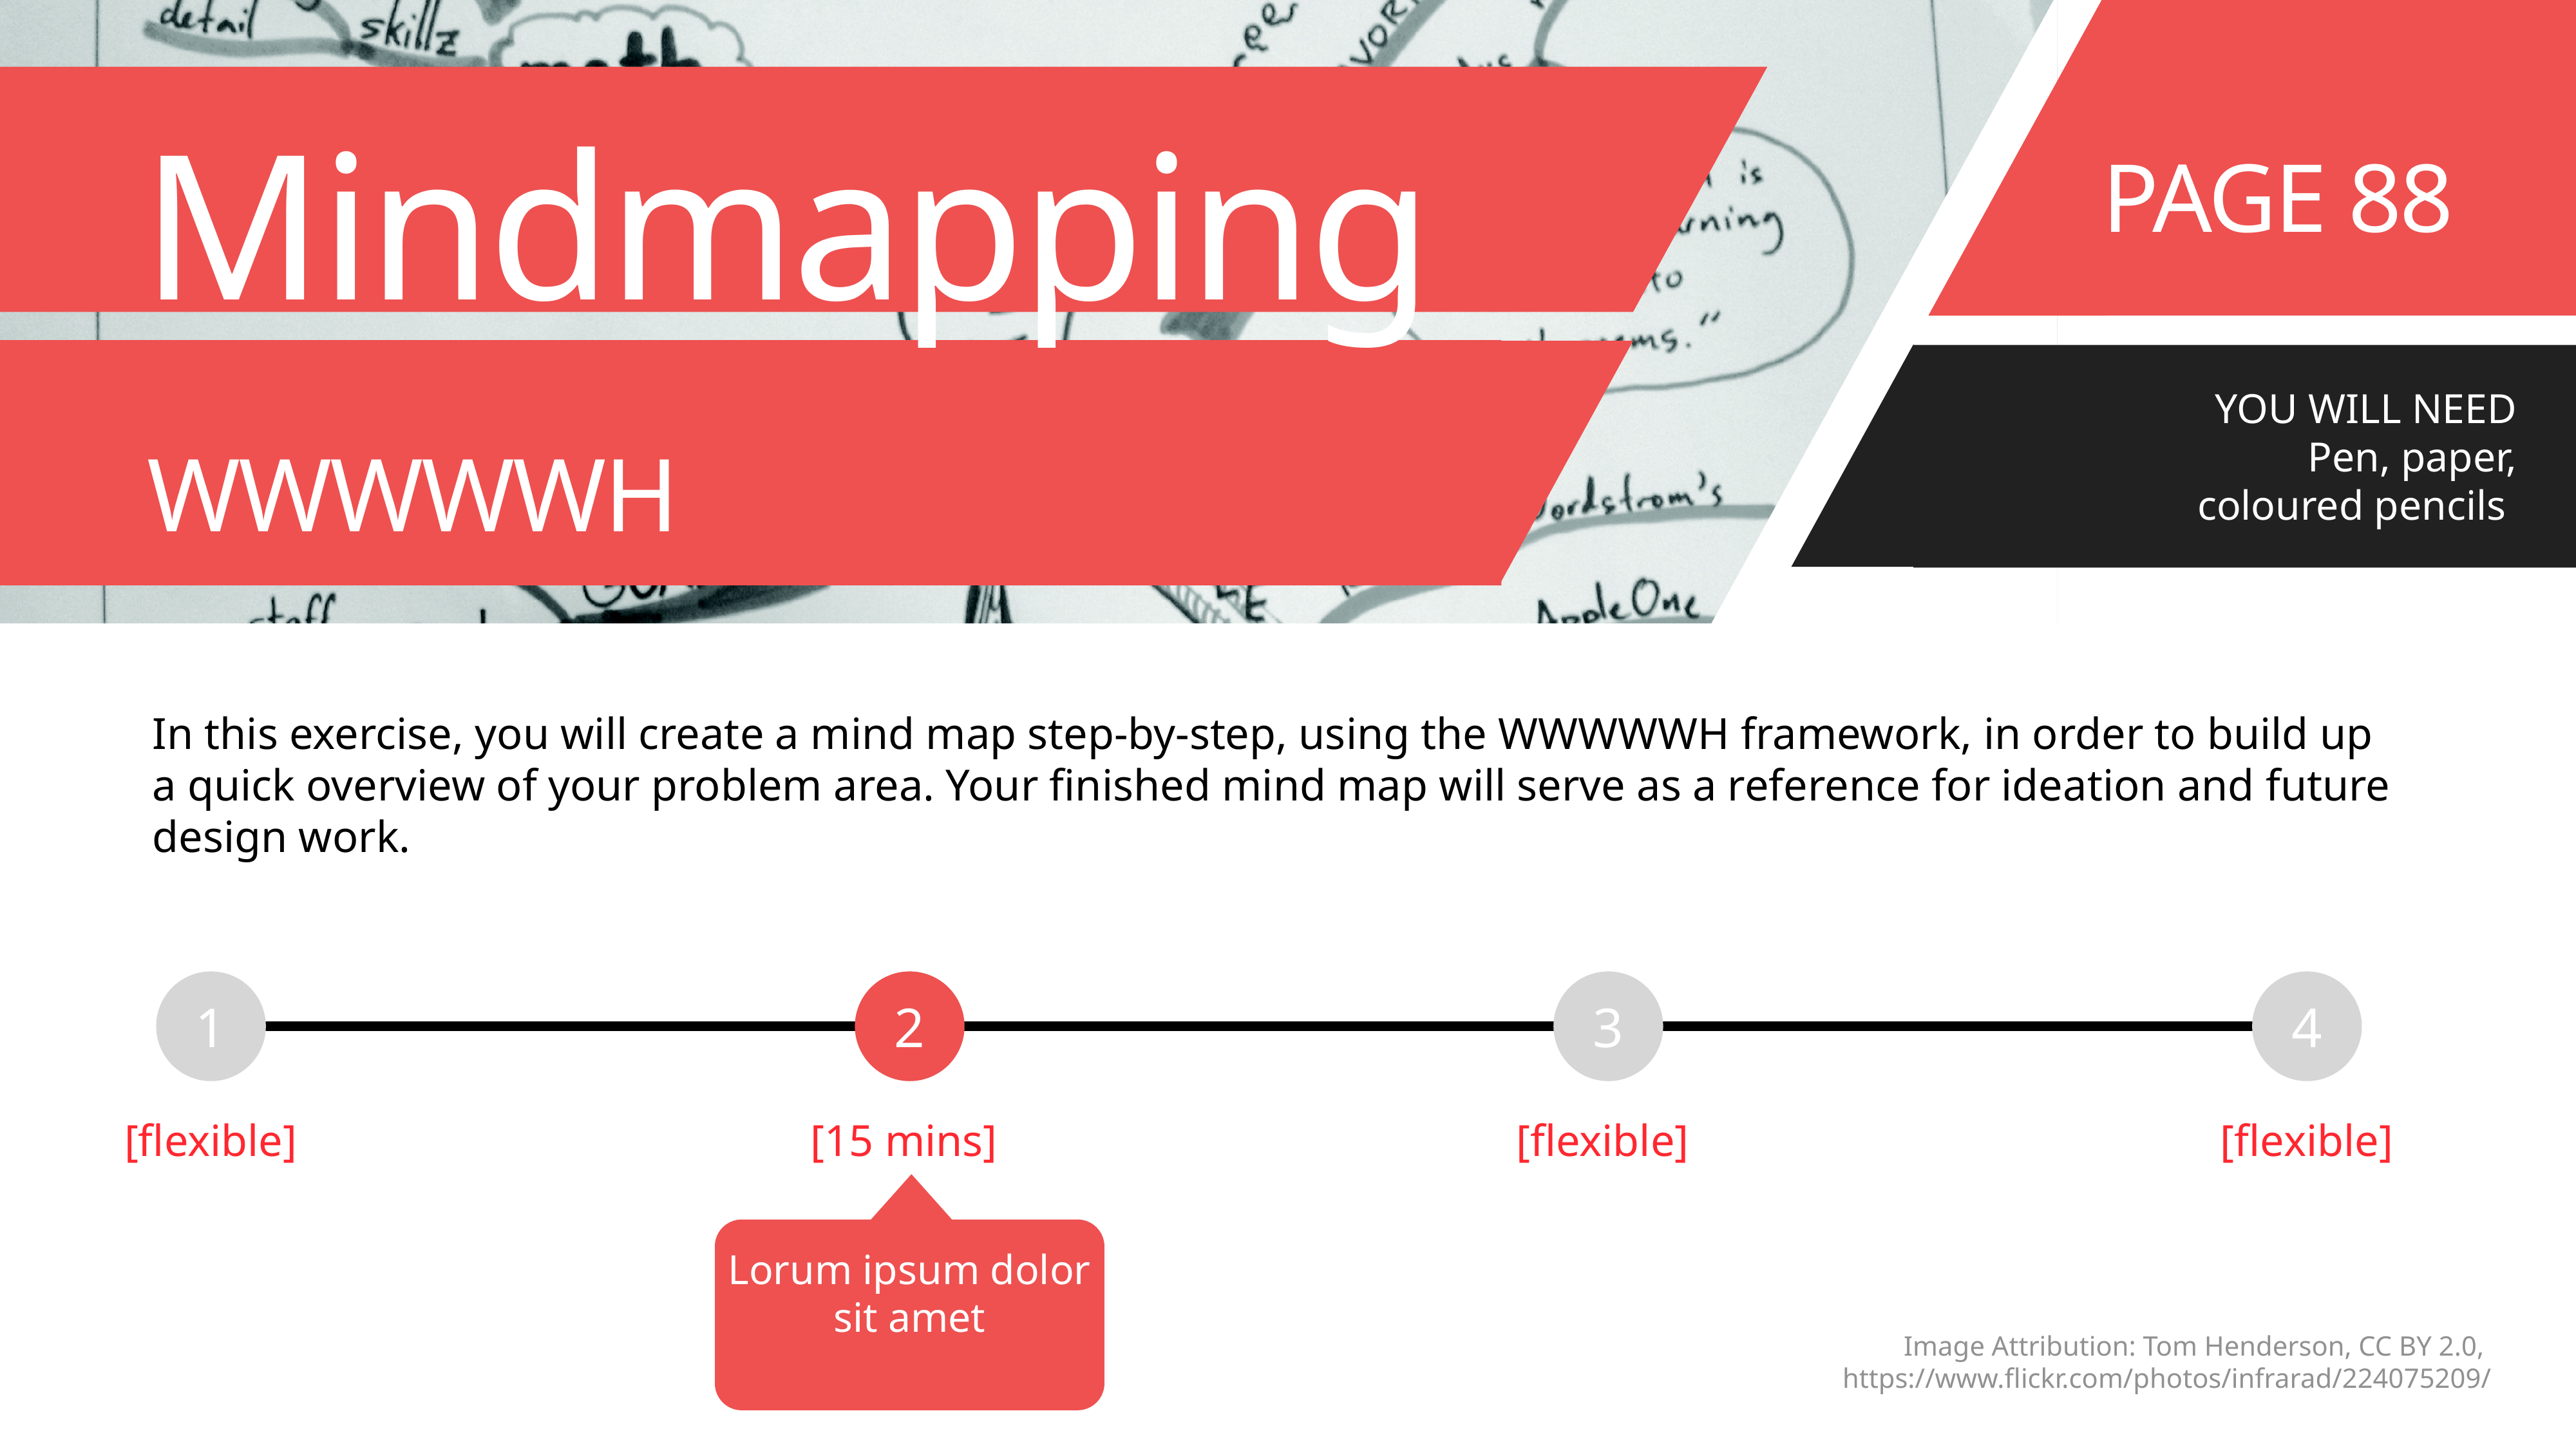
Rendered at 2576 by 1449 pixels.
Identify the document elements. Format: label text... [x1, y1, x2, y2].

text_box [0, 0, 2576, 1401]
text_box Lorum ipsum dolor sit amet [721, 1401, 1098, 1410]
